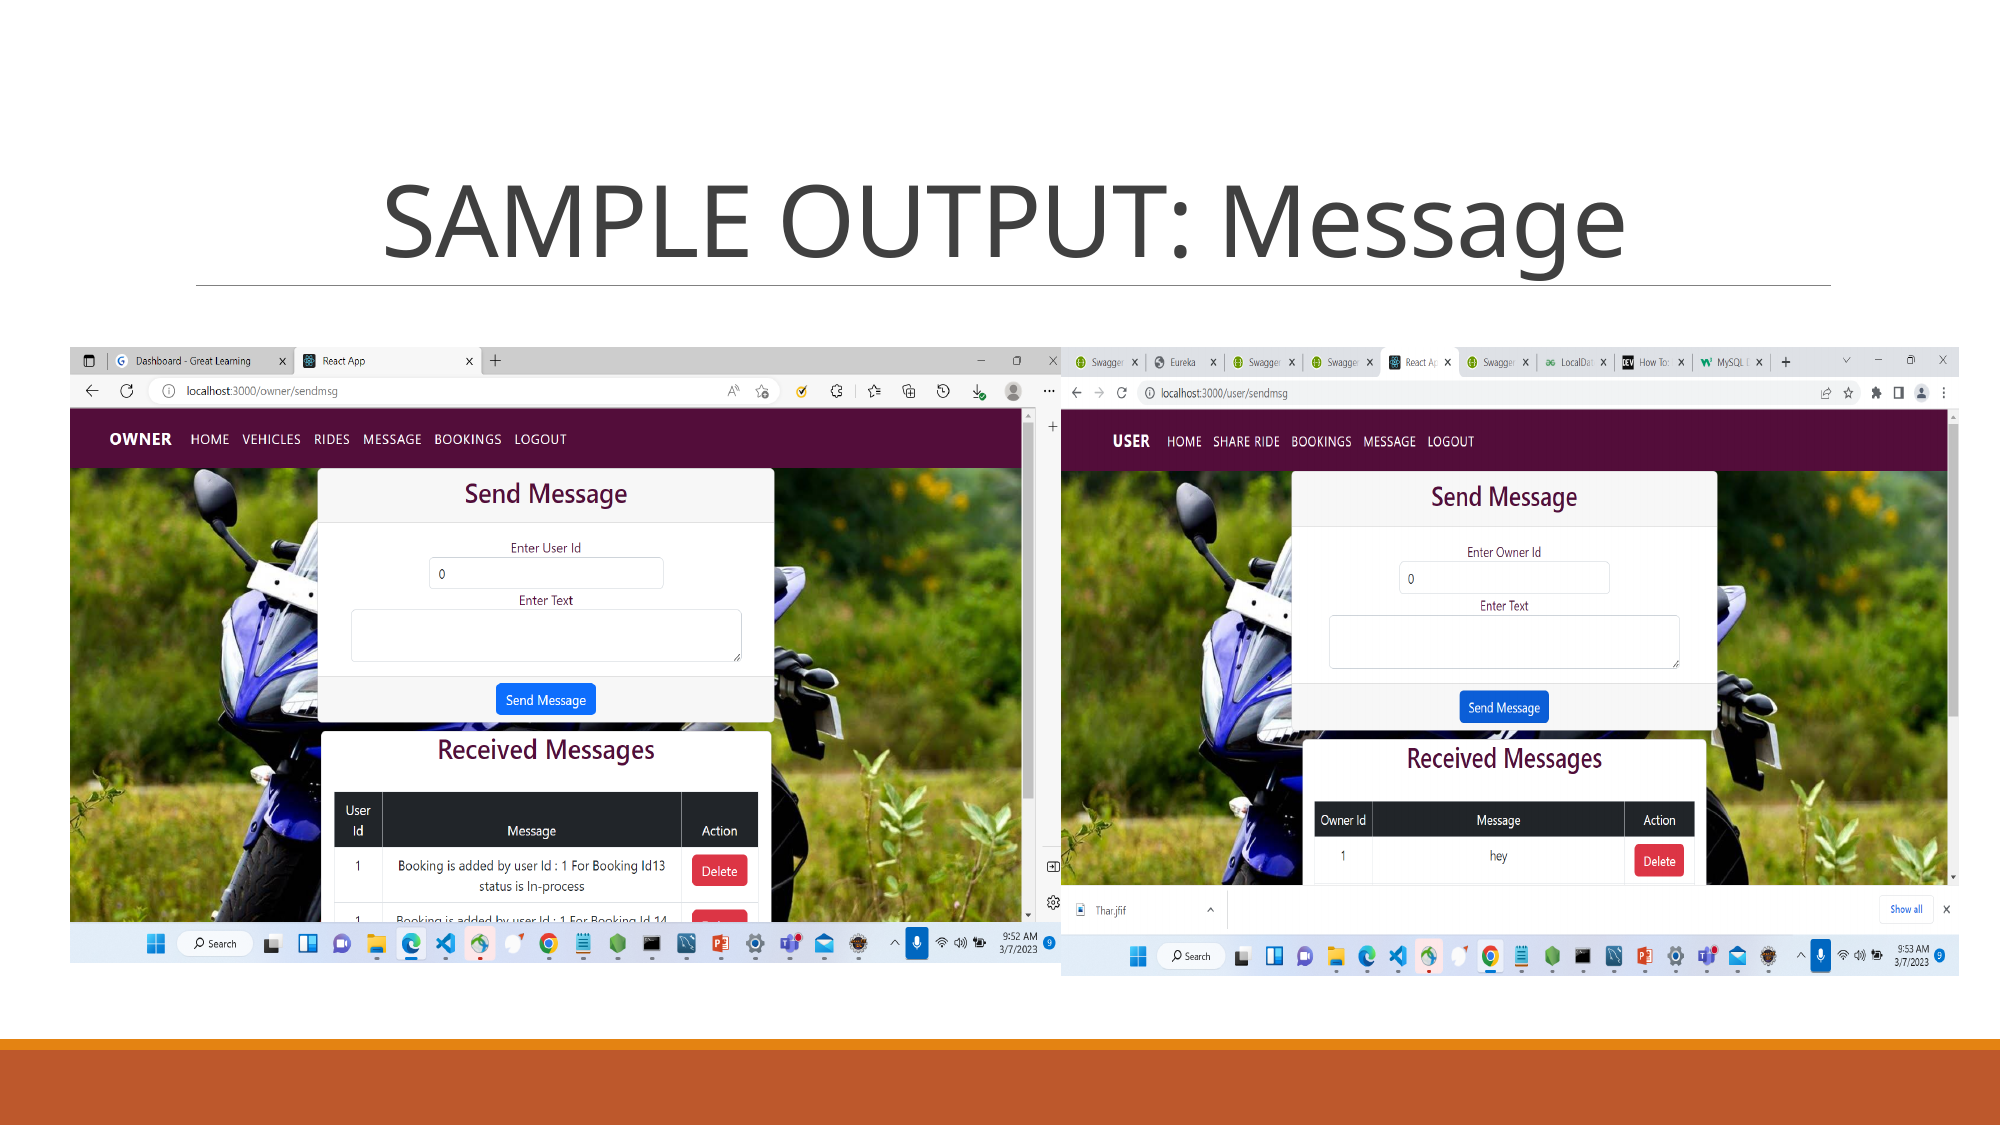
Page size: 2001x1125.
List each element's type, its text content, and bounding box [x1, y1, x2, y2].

title SAMPLE OUTPUT: Message [180, 47, 1830, 285]
picture [70, 347, 1959, 977]
